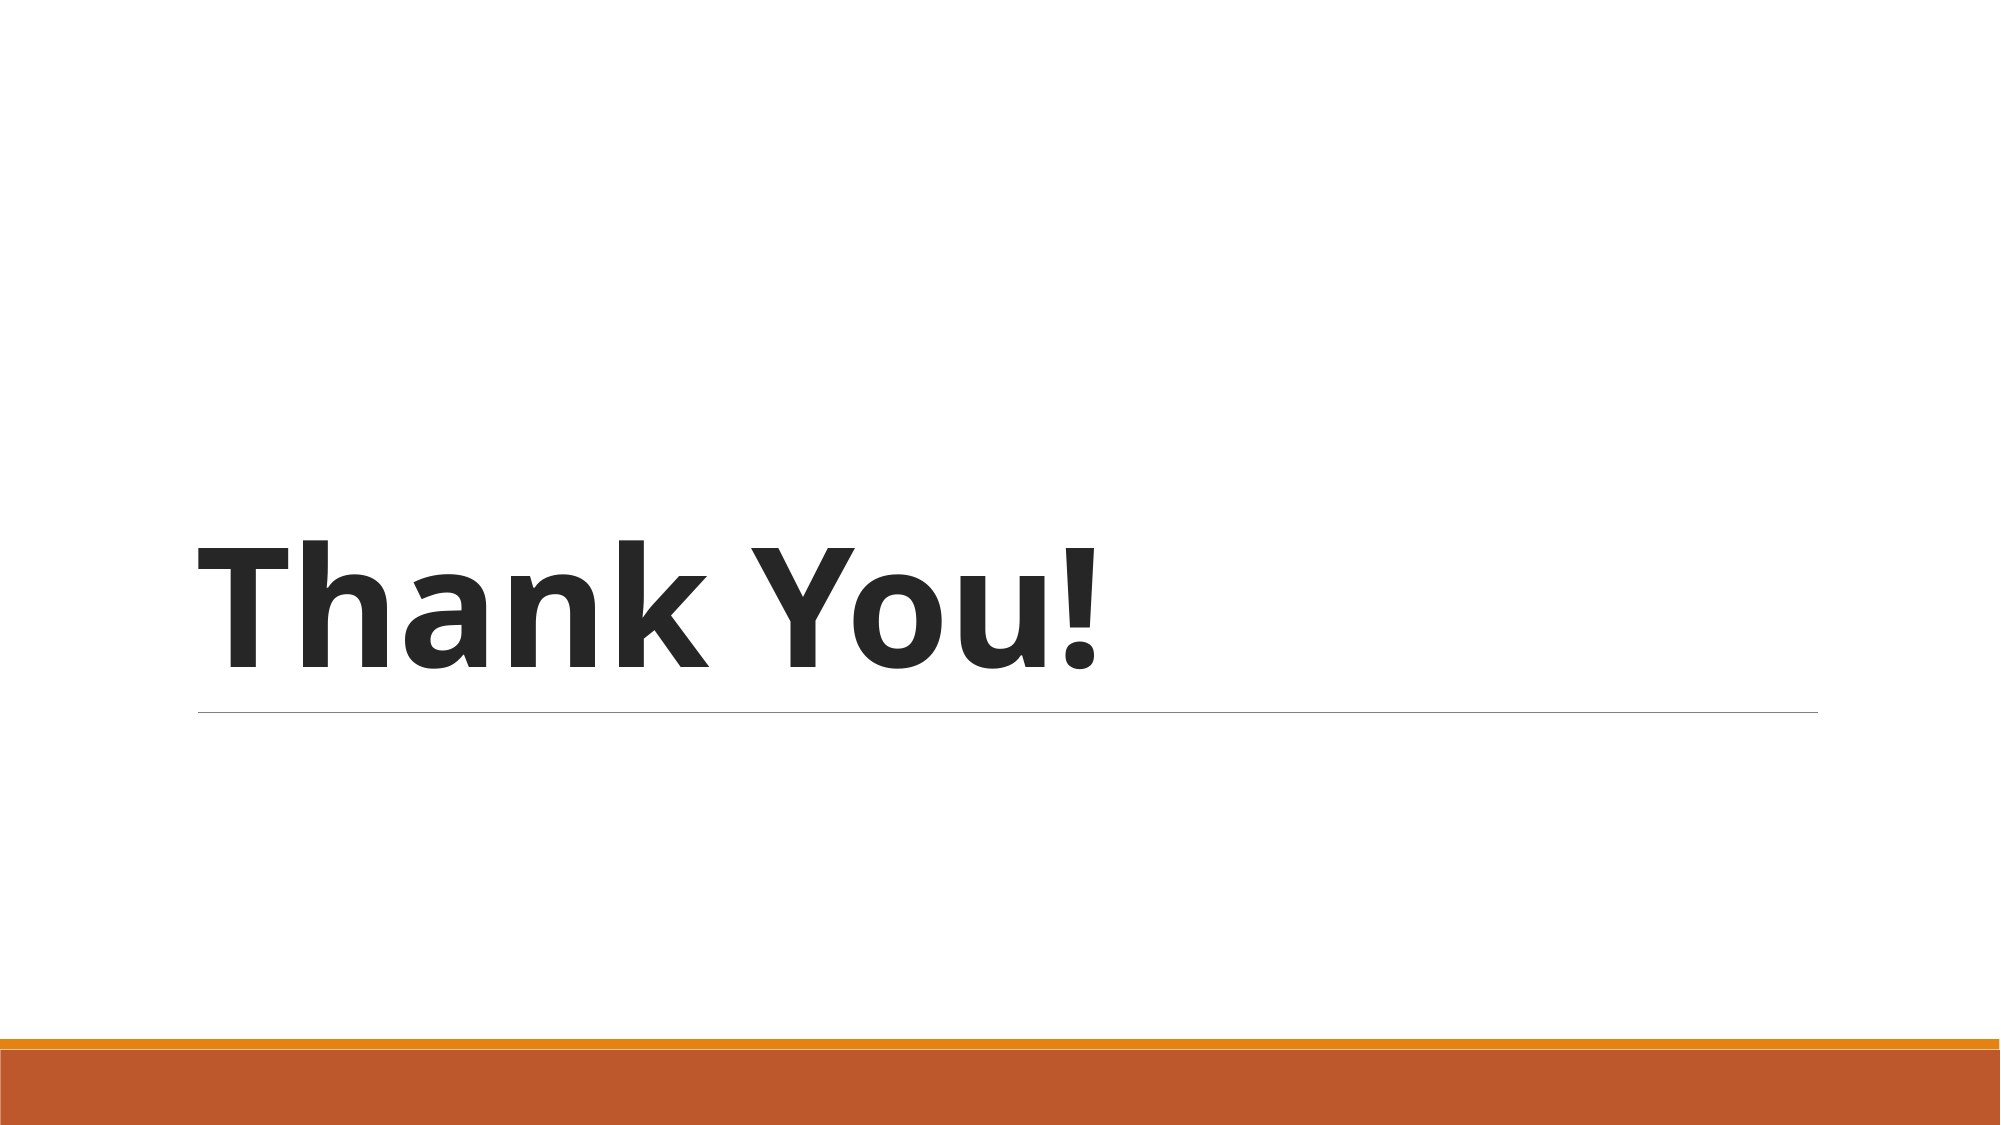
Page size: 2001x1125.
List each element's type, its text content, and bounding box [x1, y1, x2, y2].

title Thank You! [180, 124, 1830, 710]
